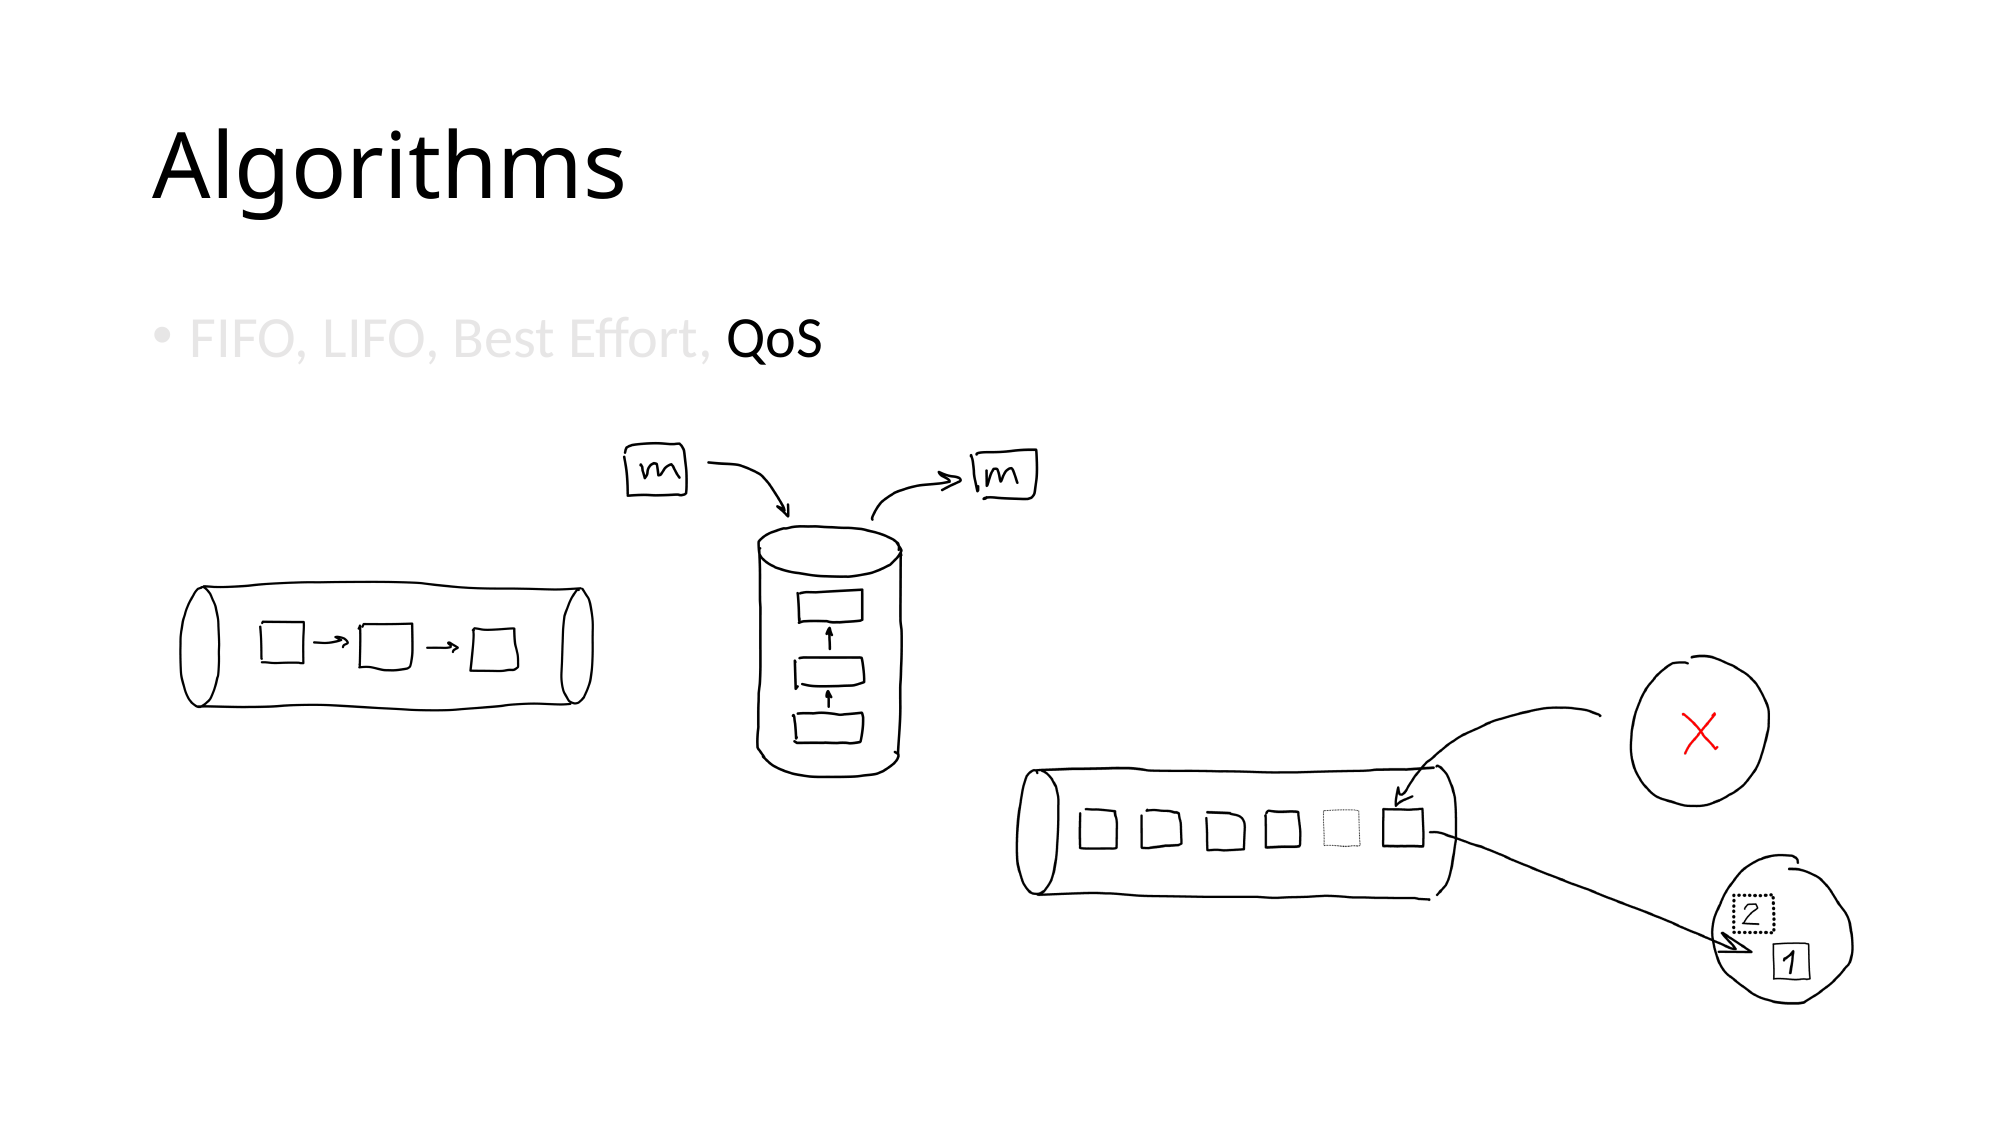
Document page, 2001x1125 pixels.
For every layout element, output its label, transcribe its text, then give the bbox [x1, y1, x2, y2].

title Algorithms [137, 59, 1863, 278]
picture [173, 575, 599, 716]
picture [618, 437, 1863, 1014]
list FIFO, LIFO, Best Effort, QoS [137, 299, 1863, 1014]
